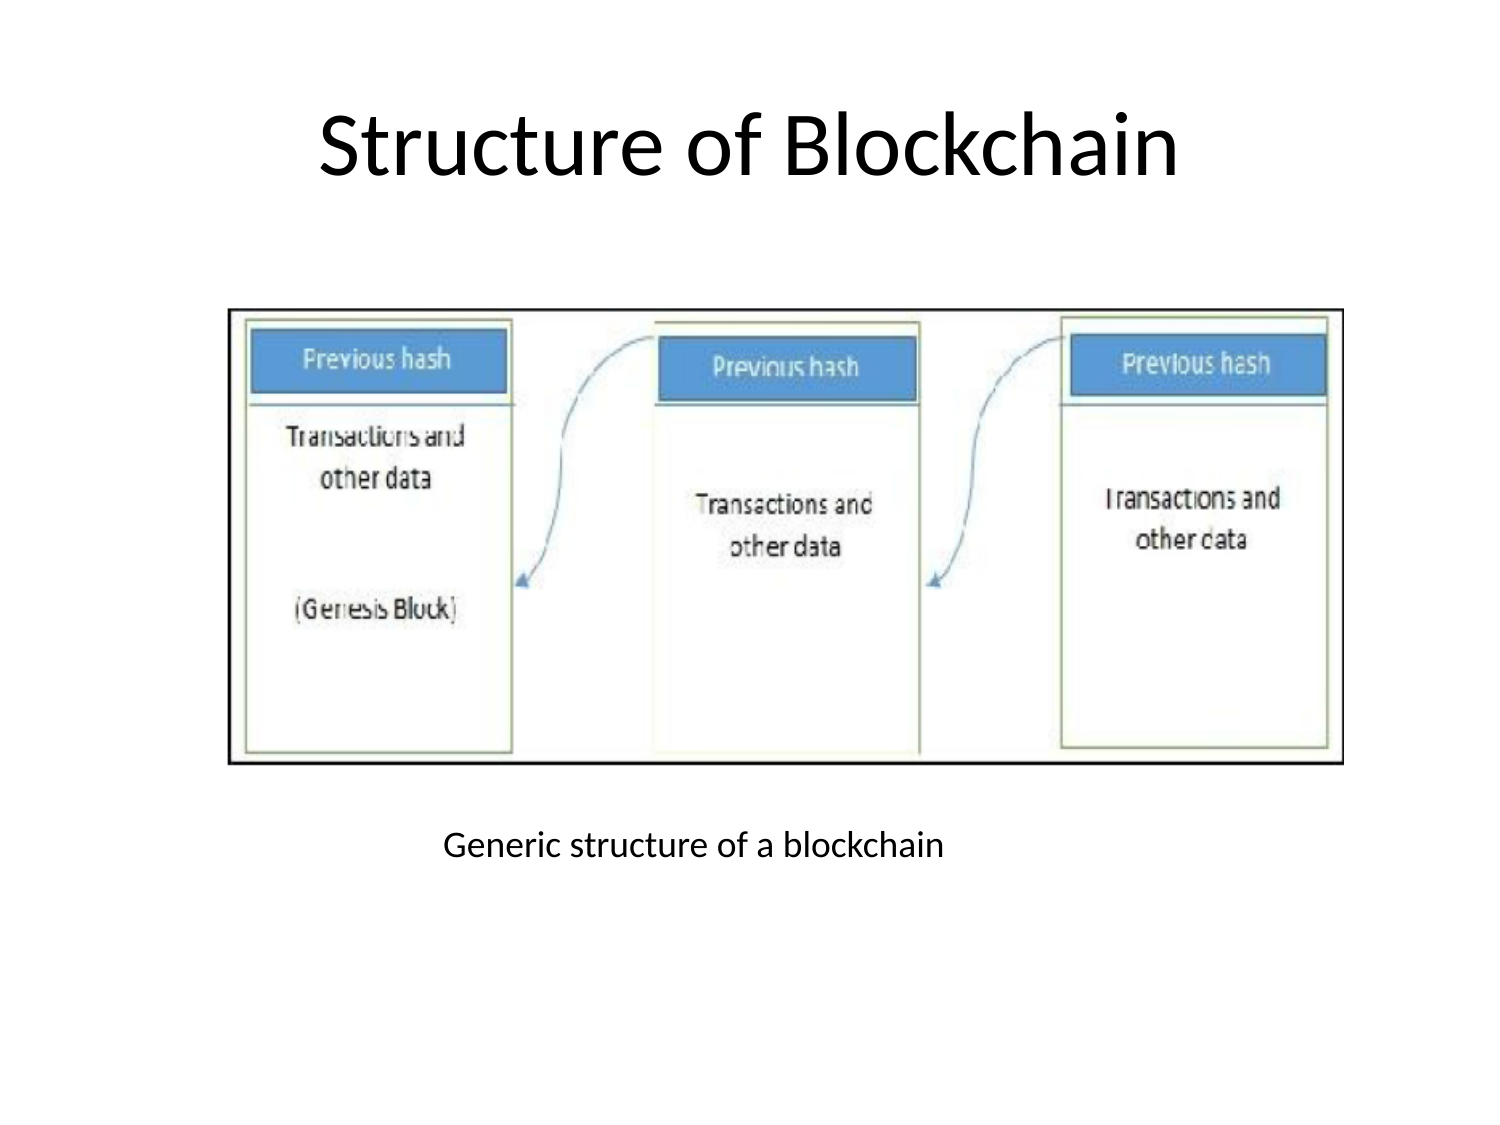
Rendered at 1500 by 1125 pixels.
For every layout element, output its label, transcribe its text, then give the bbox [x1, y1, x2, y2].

text_box Generic structure of a blockchain [428, 812, 961, 873]
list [212, 299, 1345, 776]
title Structure of Blockchain [75, 45, 1425, 233]
